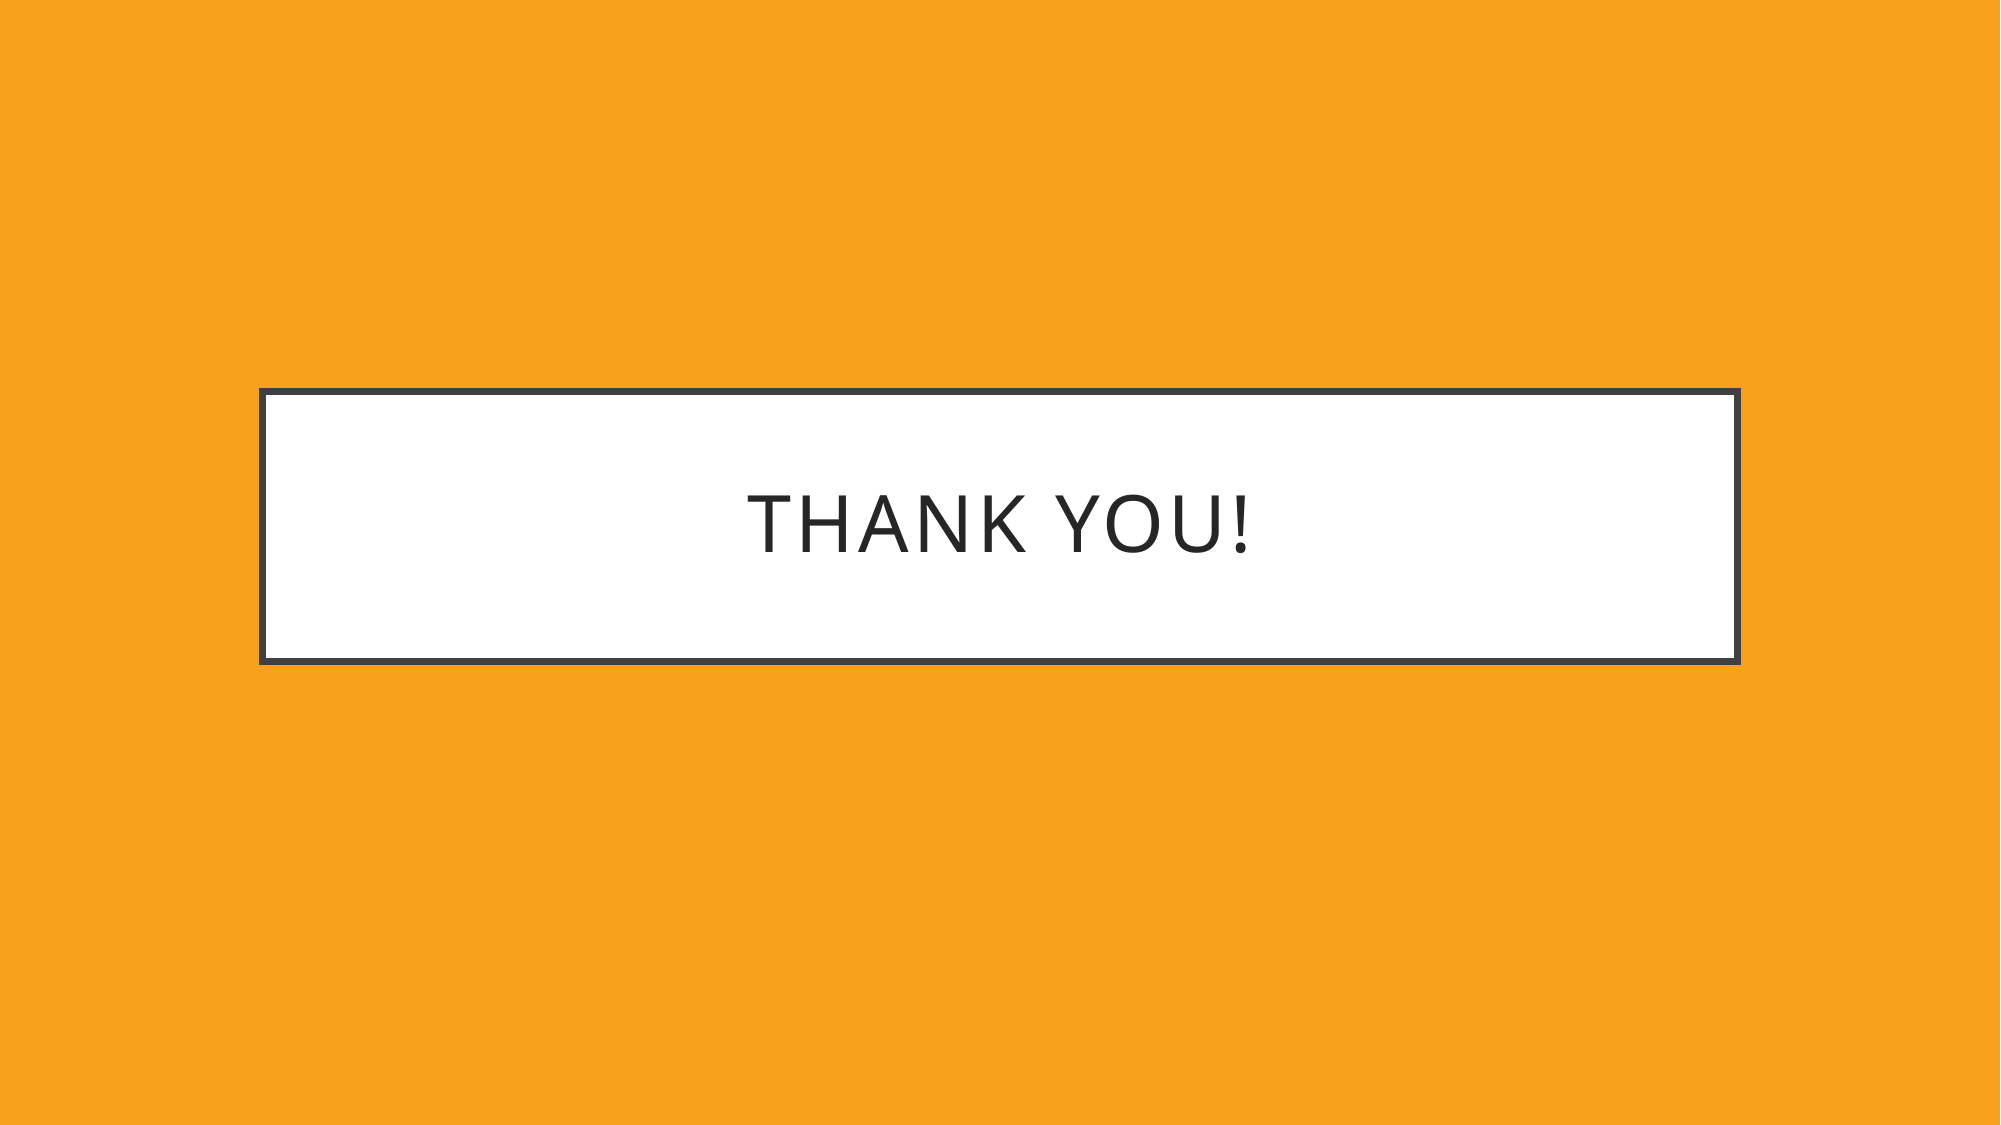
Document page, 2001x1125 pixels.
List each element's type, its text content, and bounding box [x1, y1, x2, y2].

title Thank you! [259, 388, 1741, 665]
